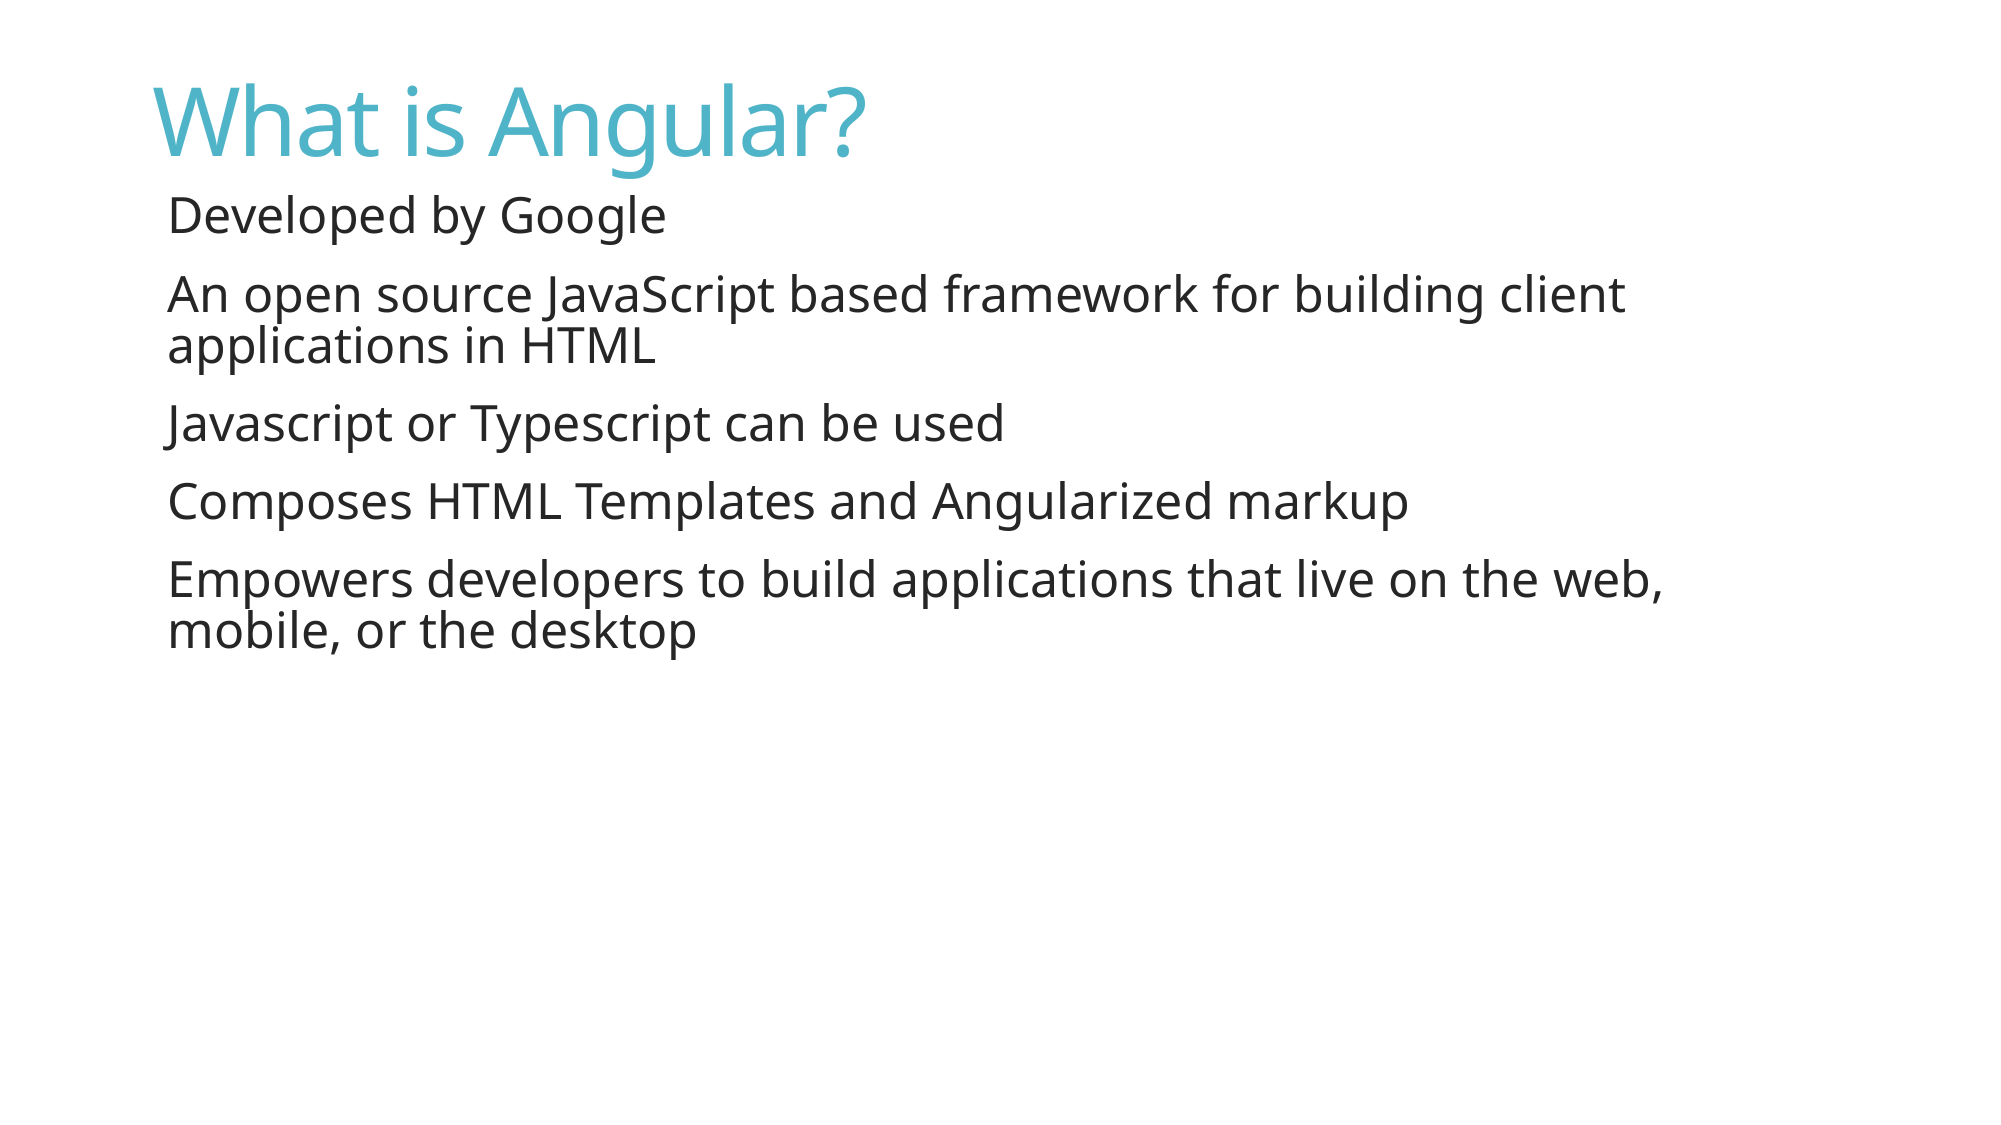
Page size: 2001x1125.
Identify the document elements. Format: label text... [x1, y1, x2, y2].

title What is Angular? [137, 59, 1863, 185]
list Developed by Google An open source JavaScript based framework for building client applications in HTML Javascript or Typescript can be used Composes HTML Templates and Angularized markup Empowers developers to build applications that live on the web, mobile, or the desktop [137, 185, 1863, 864]
